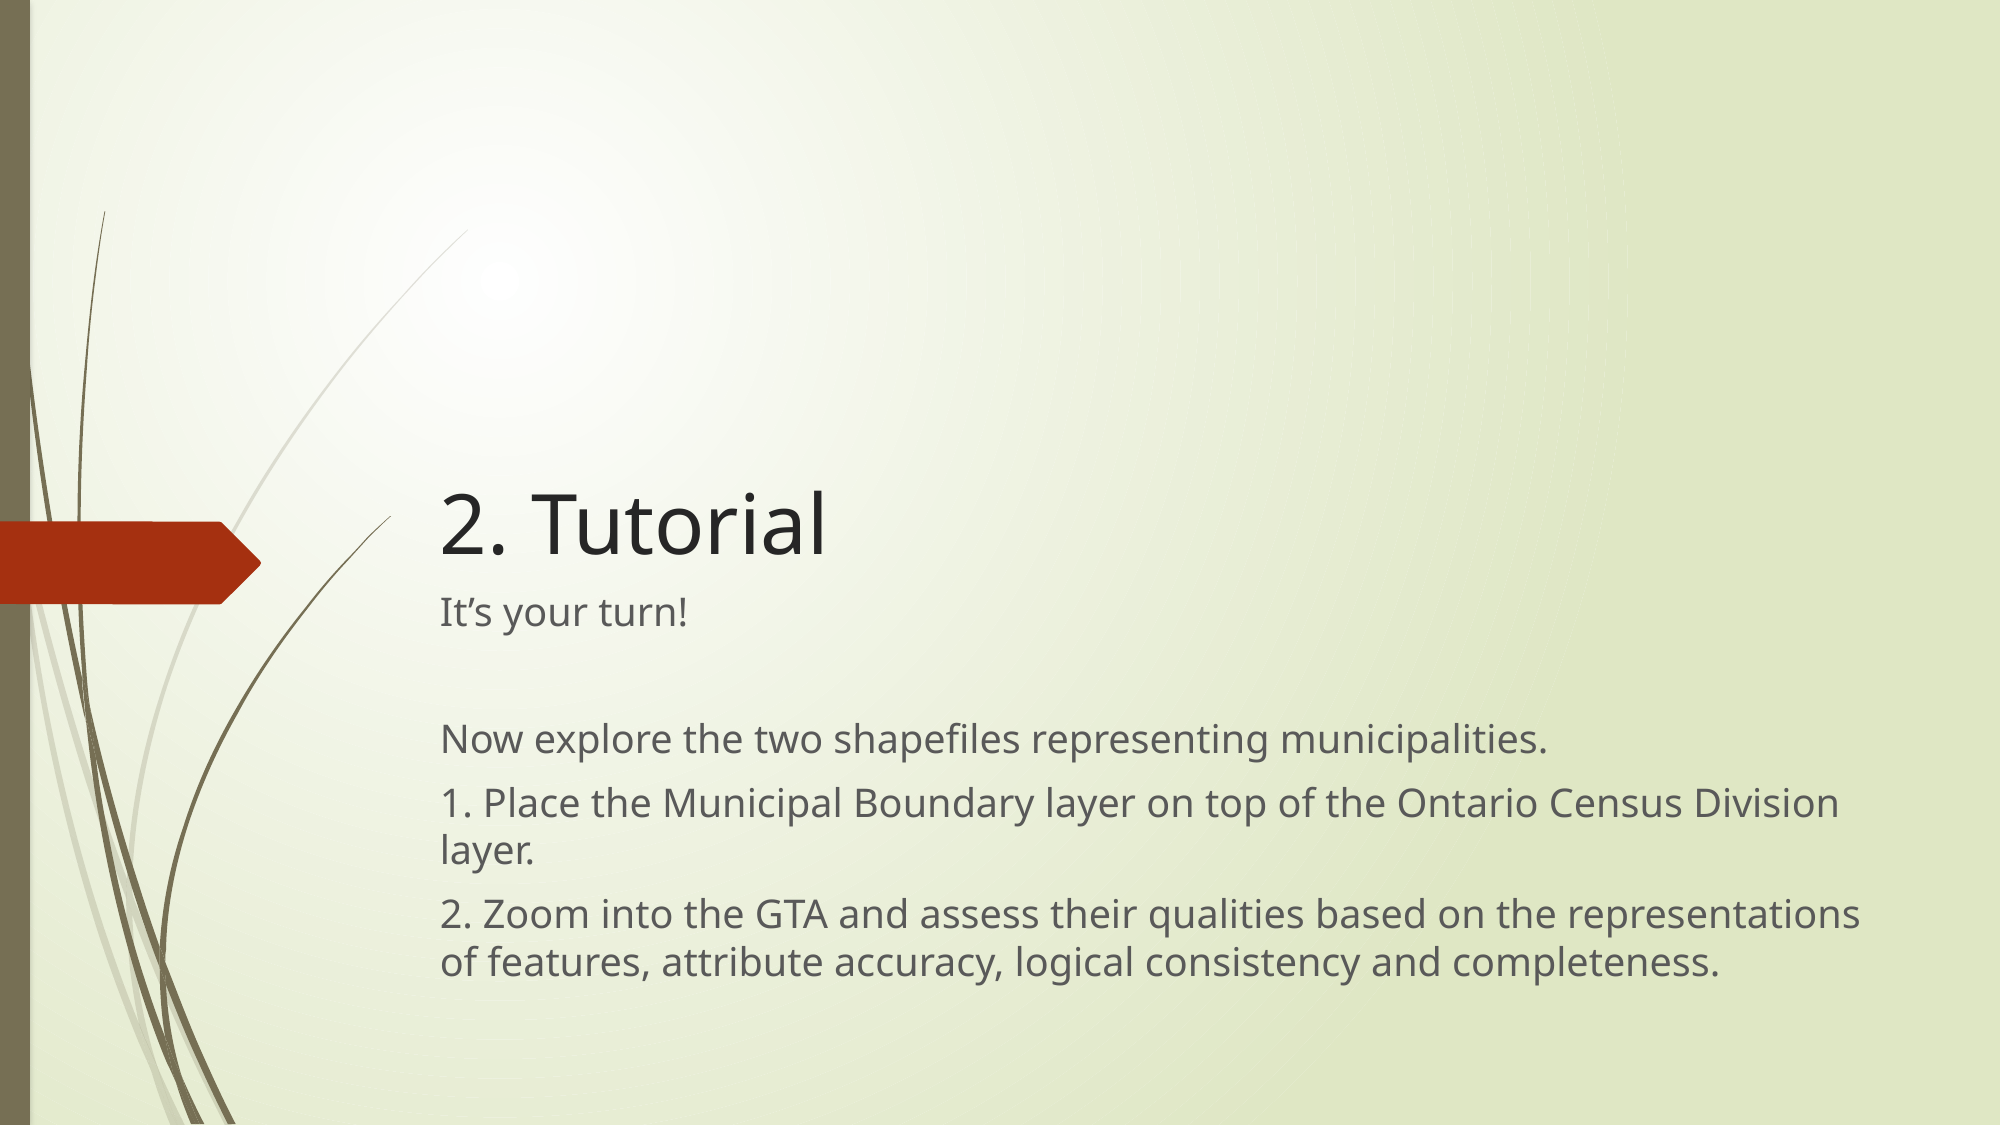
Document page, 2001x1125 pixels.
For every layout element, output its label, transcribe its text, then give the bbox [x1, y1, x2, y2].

title 2. Tutorial [424, 337, 1888, 579]
list It’s your turn! Now explore the two shapefiles representing municipalities. 1. Place the Municipal Boundary layer on top of the Ontario Census Division layer. 2. Zoom into the GTA and assess their qualities based on the representations of features, attribute accuracy, logical consistency and completeness. [424, 579, 1888, 1004]
